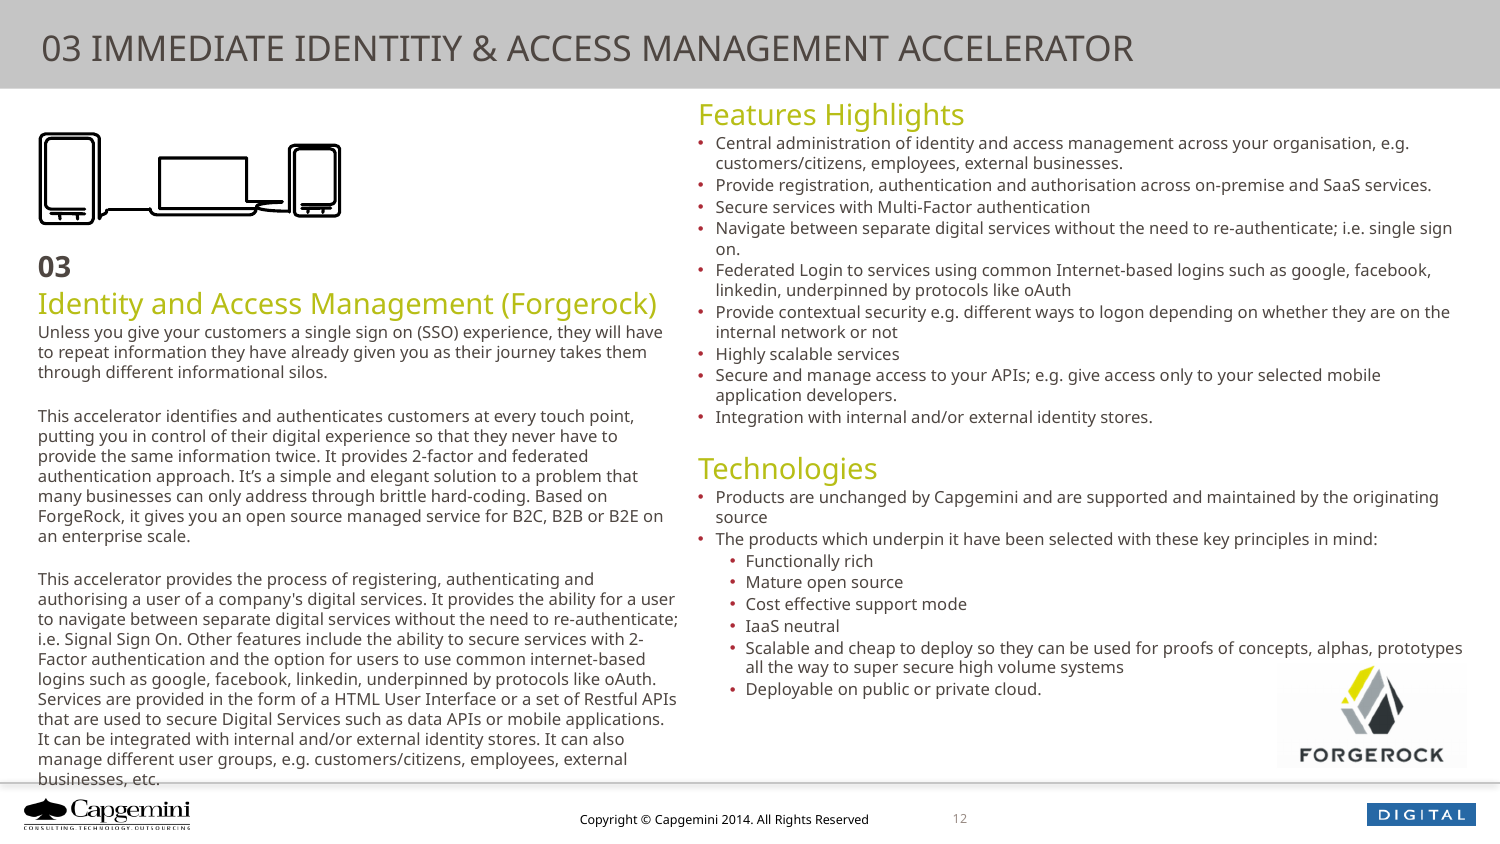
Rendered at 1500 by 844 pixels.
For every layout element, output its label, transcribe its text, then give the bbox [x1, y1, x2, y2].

picture [1367, 803, 1476, 826]
text_box 03 Identity and Access Management (Forgerock) Unless you give your customers a single sign on (SSO) experience, they will have to repeat information they have already given you as their journey takes them through different informational silos. This accelerator identifies and authenticates customers at every touch point, putting you in control of their digital experience so that they never have to provide the same information twice. It provides 2-factor and federated authentication approach. It’s a simple and elegant solution to a problem that many businesses can only address through brittle hard-coding. Based on ForgeRock, it gives you an open source managed service for B2C, B2B or B2E on an enterprise scale. This accelerator provides the process of registering, authenticating and authorising a user of a company's digital services. It provides the ability for a user to navigate between separate digital services without the need to re-authenticate; i.e. Signal Sign On. Other features include the ability to secure services with 2-Factor authentication and the option for users to use common internet-based logins such as google, facebook, linkedin, underpinned by protocols like oAuth. Services are provided in the form of a HTML User Interface or a set of Restful APIs that are used to secure Digital Services such as data APIs or mobile applications. It can be integrated with internal and/or external identity stores. It can also manage different user groups, e.g. customers/citizens, employees, external businesses, etc. [13, 242, 695, 769]
title 03 IMMEDIATE IDENTITIY & ACCESS MANAGEMENT ACCELERATOR [0, 0, 1500, 102]
text_box Features Highlights Central administration of identity and access management across your organisation, e.g. customers/citizens, employees, external businesses. Provide registration, authentication and authorisation across on-premise and SaaS services. Secure services with Multi-Factor authentication Navigate between separate digital services without the need to re-authenticate; i.e. single sign on. Federated Login to services using common Internet-based logins such as google, facebook, linkedin, underpinned by protocols like oAuth Provide contextual security e.g. different ways to logon depending on whether they are on the internal network or not Highly scalable services Secure and manage access to your APIs; e.g. give access only to your selected mobile application developers. Integration with internal and/or external identity stores. Technologies Products are unchanged by Capgemini and are supported and maintained by the originating source The products which underpin it have been selected with these key principles in mind: Functionally rich Mature open source Cost effective support mode IaaS neutral Scalable and cheap to deploy so they can be used for proofs of concepts, alphas, prototypes all the way to super secure high volume systems Deployable on public or private cloud. [673, 90, 1484, 693]
picture [24, 798, 190, 830]
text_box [40, 133, 340, 224]
picture [1275, 661, 1468, 769]
